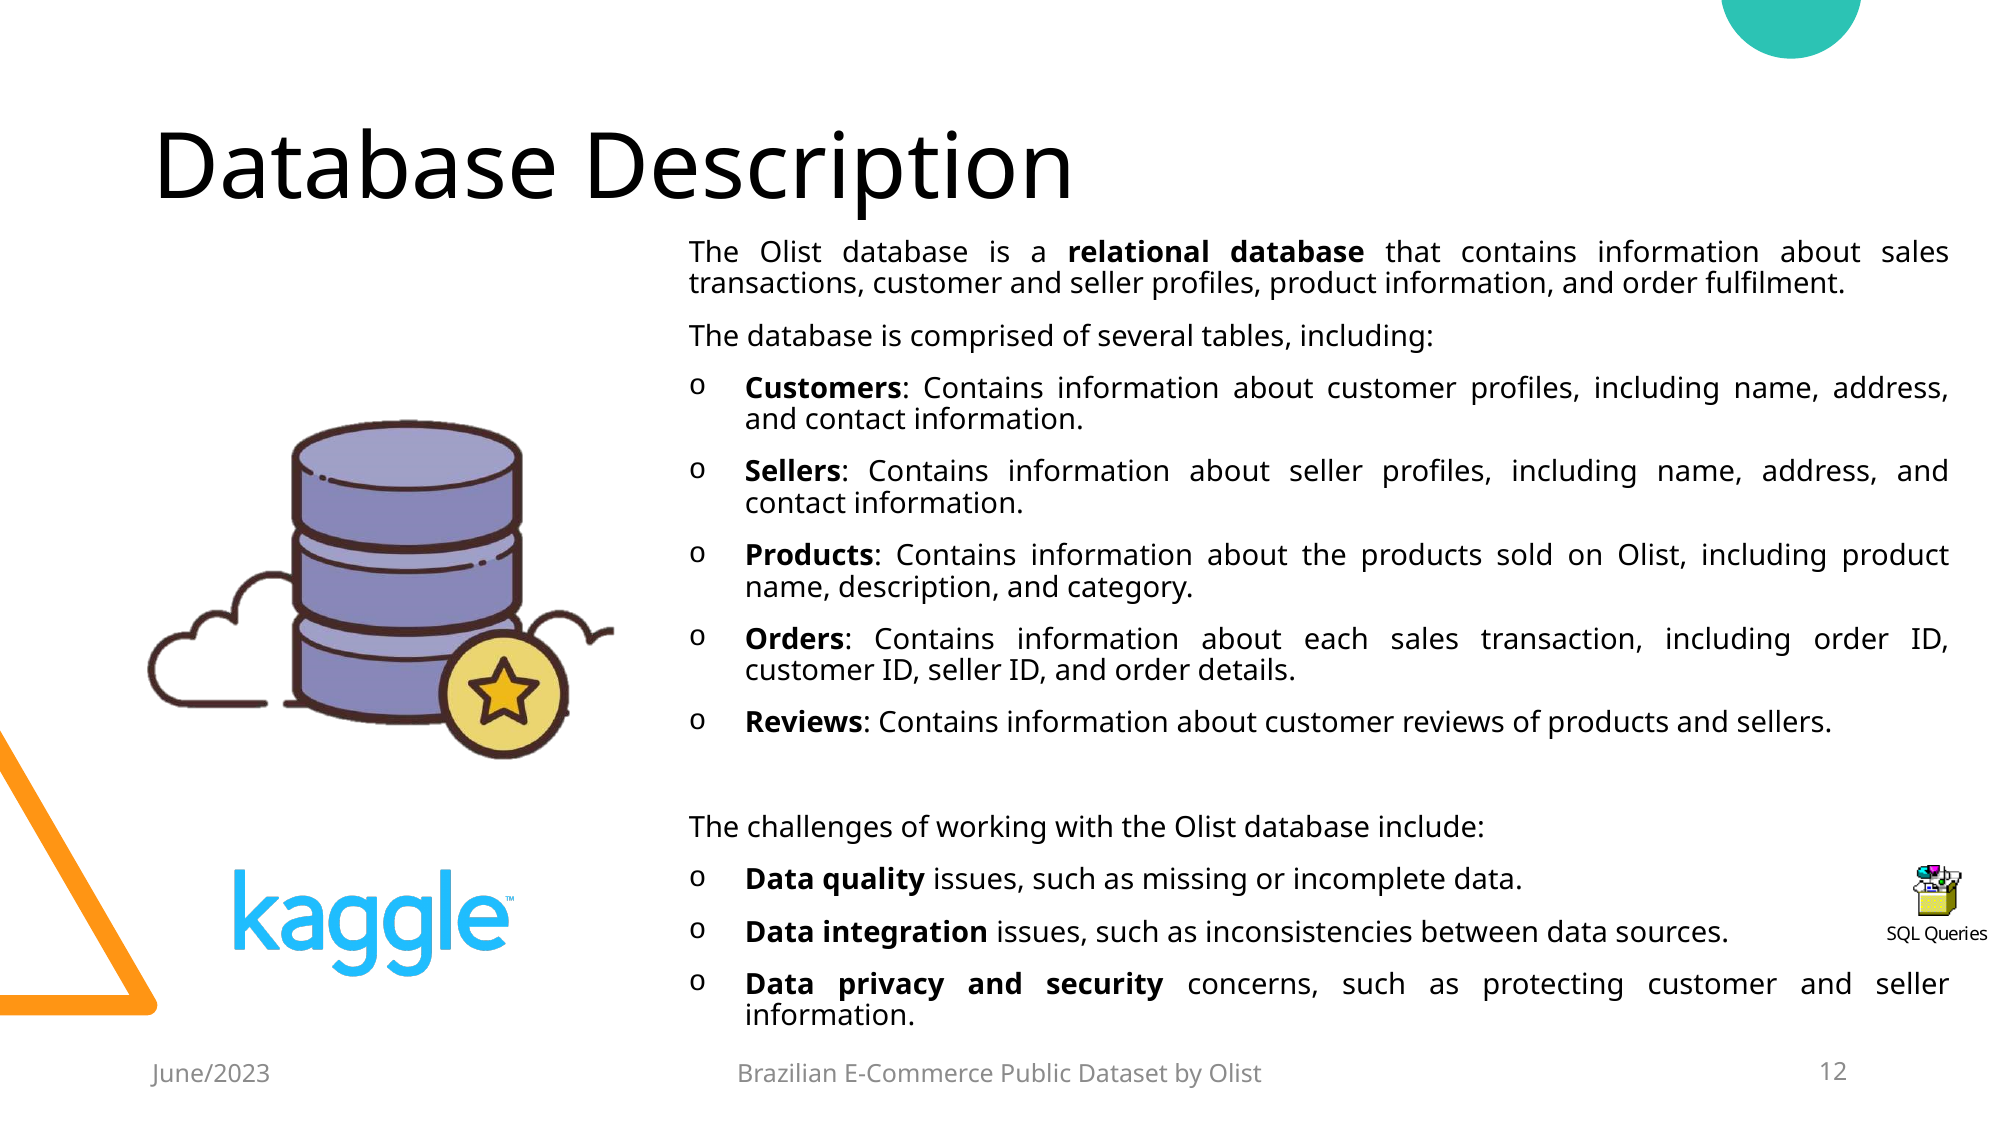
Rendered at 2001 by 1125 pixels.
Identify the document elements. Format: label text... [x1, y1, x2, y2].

slide_number 12 [1412, 1042, 1863, 1103]
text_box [1862, 865, 2000, 996]
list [69, 296, 674, 829]
slide_number June/2023 [137, 1042, 588, 1103]
footer Brazilian E-Commerce Public Dataset by Olist [662, 1042, 1338, 1103]
title Database Description [137, 59, 1863, 278]
picture [212, 847, 531, 993]
list The Olist database is a relational database that contains information about sales transactions, customer and seller profiles, product information, and order fulfilment. The database is comprised of several tables, including: Customers: Contains information about customer profiles, including name, address, and contact information. Sellers: Contains information about seller profiles, including name, address, and contact information. Products: Contains information about the products sold on Olist, including product name, description, and category. Orders: Contains information about each sales transaction, including order ID, customer ID, seller ID, and order details. Reviews: Contains information about customer reviews of products and sellers. The challenges of working with the Olist database include: Data quality issues, such as missing or incomplete data. Data integration issues, such as inconsistencies between data sources. Data privacy and security concerns, such as protecting customer and seller information. [673, 229, 1966, 1046]
